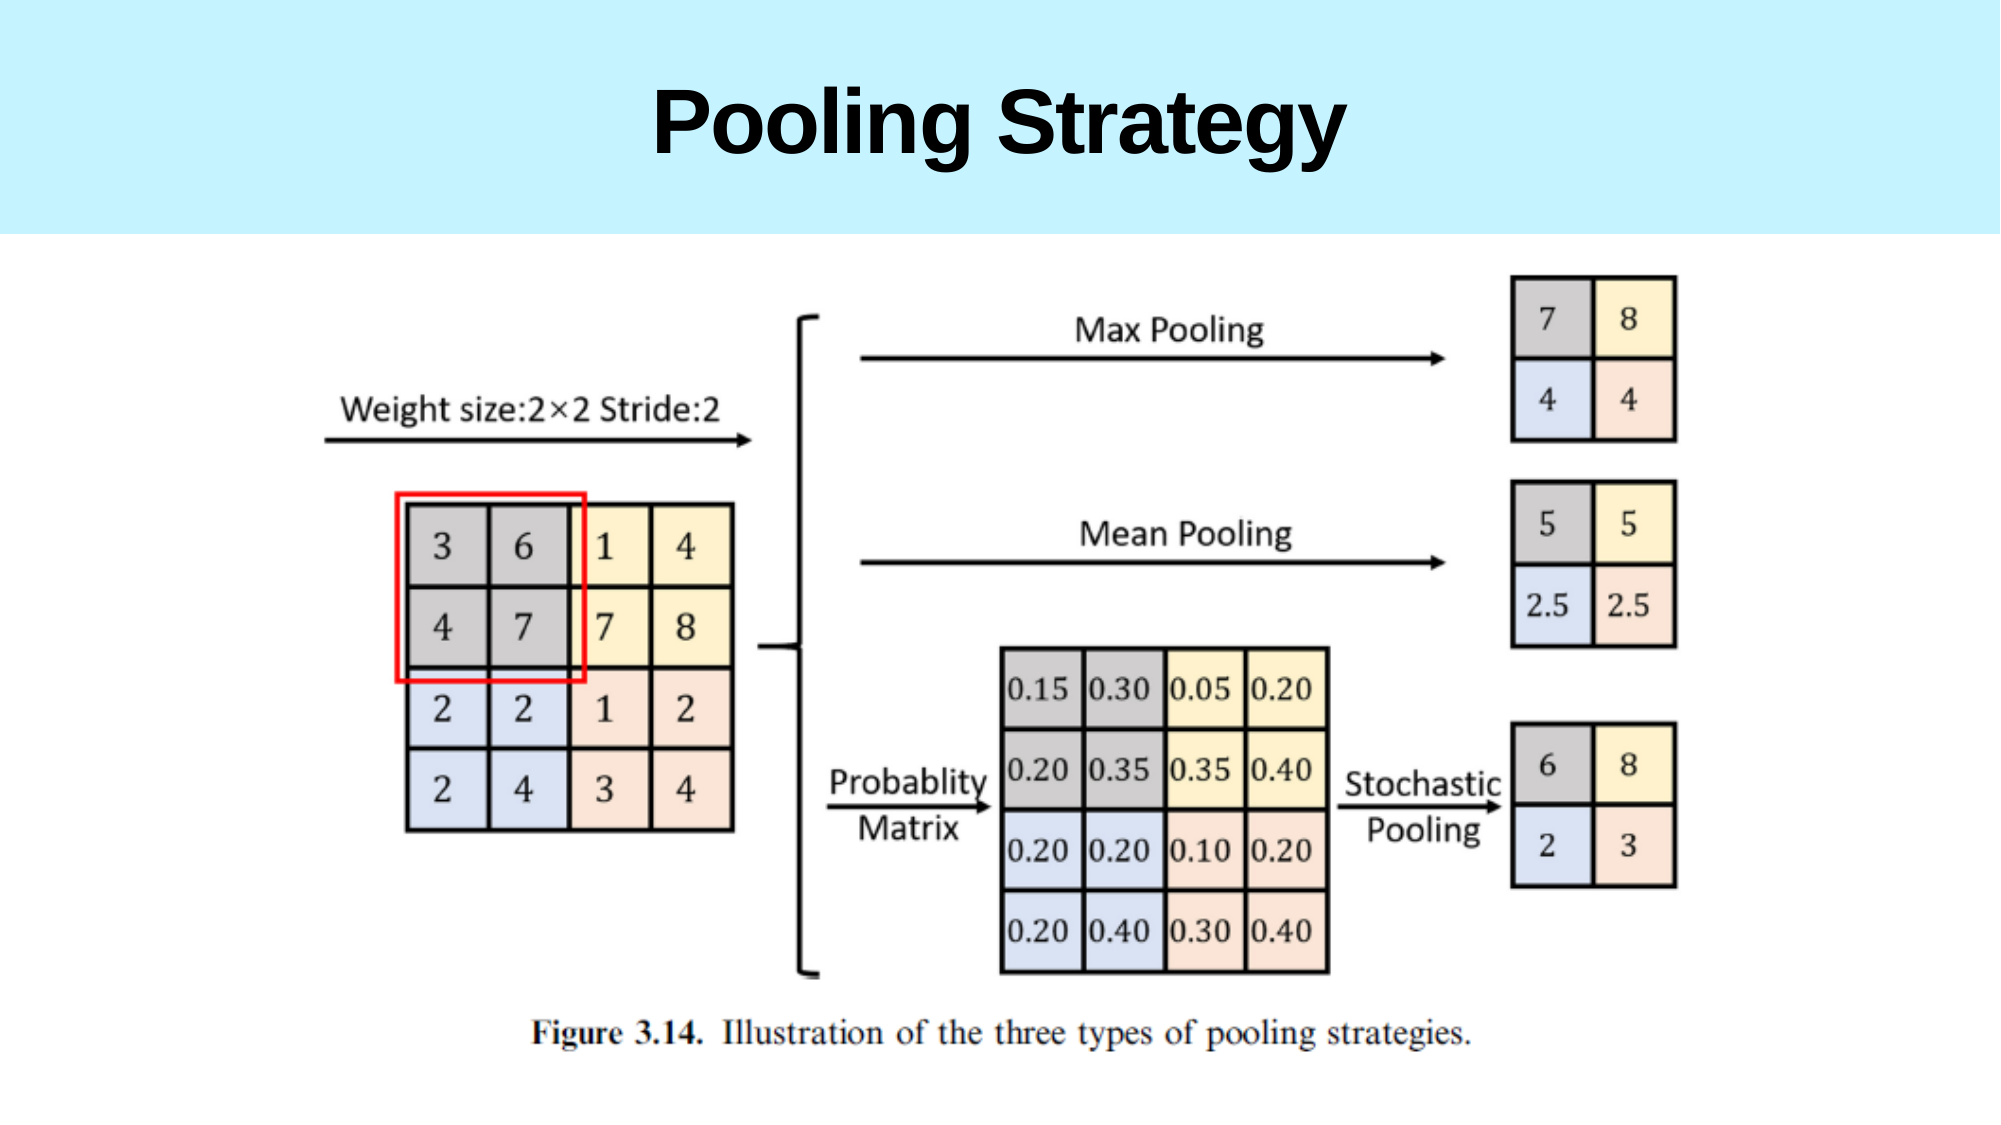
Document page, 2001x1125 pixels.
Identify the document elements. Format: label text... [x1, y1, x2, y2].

title Pooling Strategy [0, 0, 2000, 234]
picture [284, 251, 1716, 1068]
